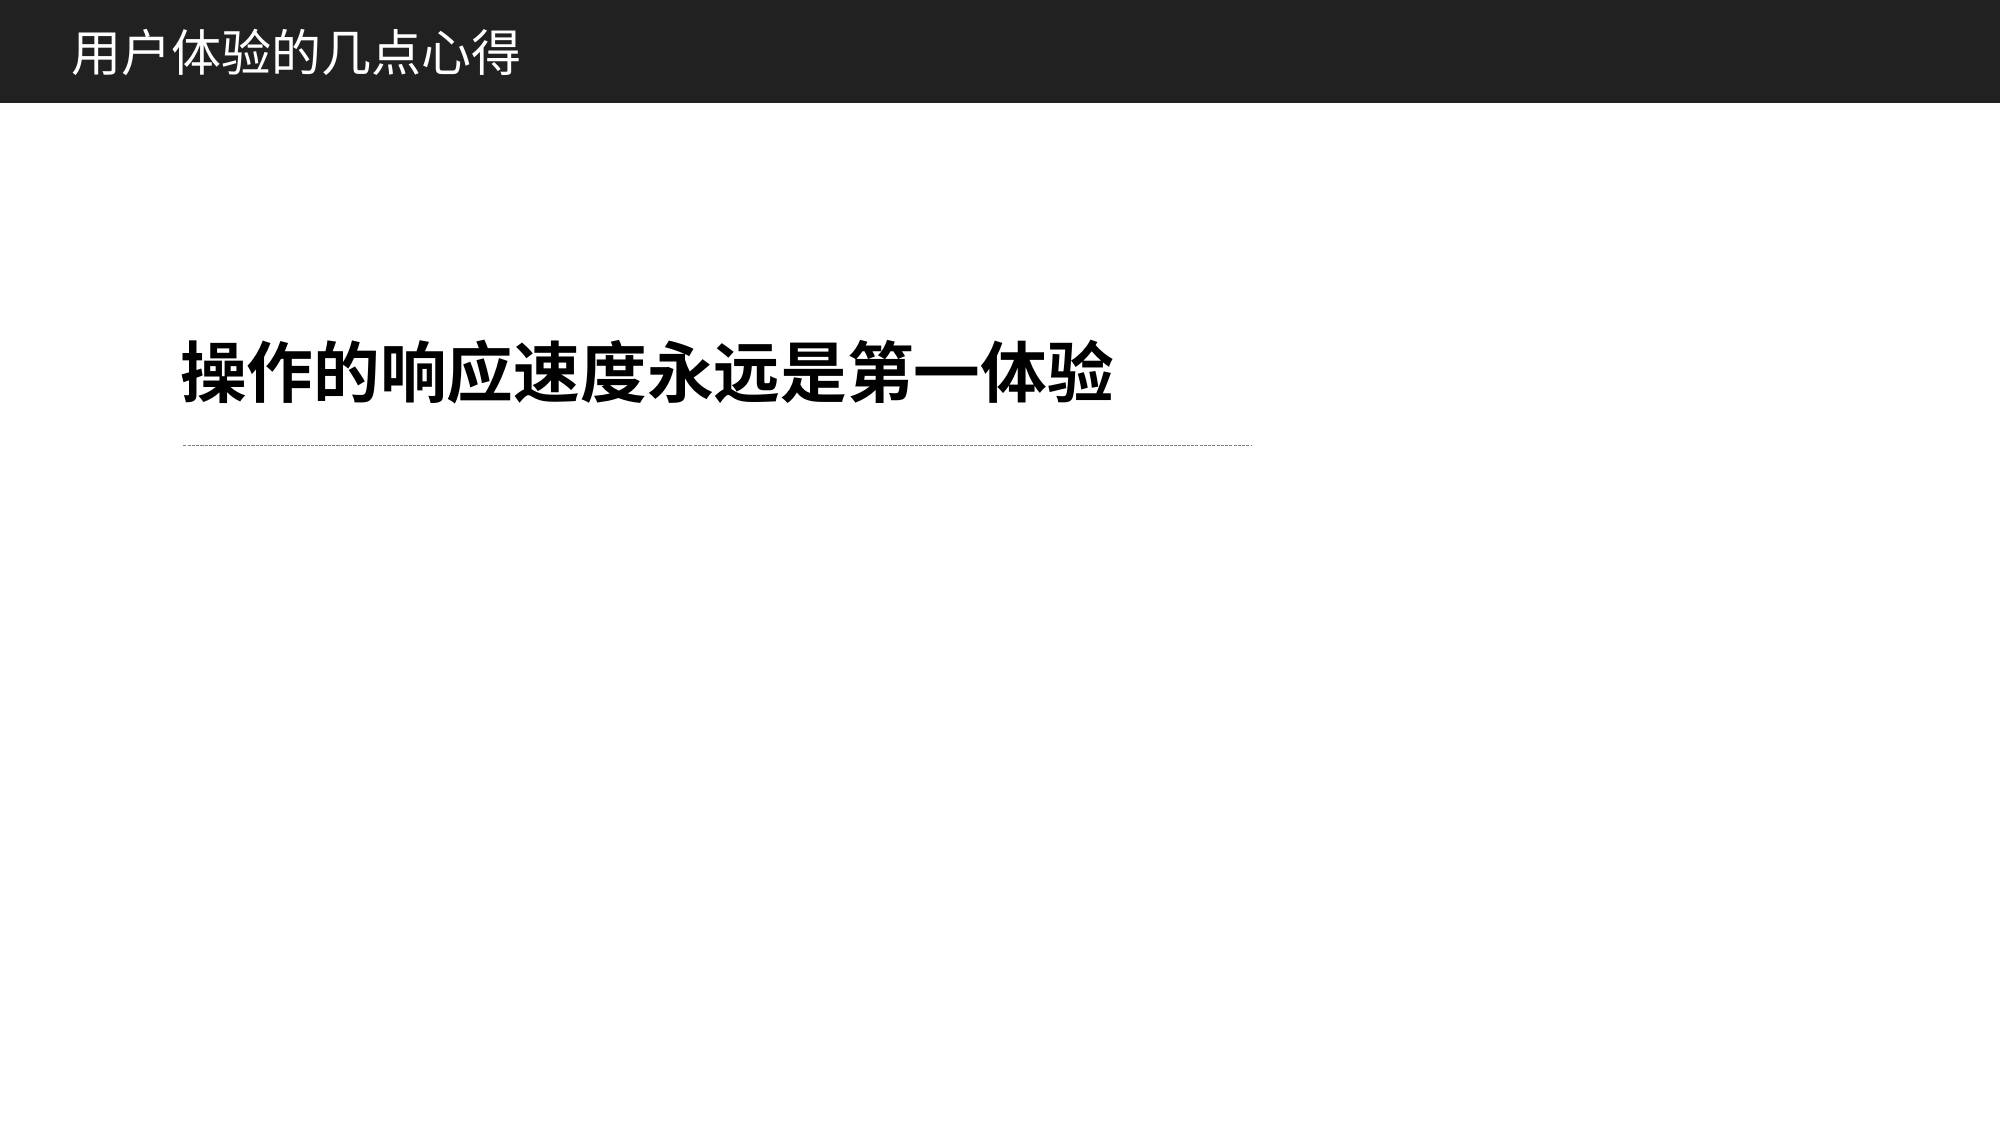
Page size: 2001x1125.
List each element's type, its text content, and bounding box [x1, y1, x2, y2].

text_box 用户体验的几点心得 [0, 0, 2000, 103]
text_box 操作的响应速度永远是第一体验 [165, 323, 1130, 419]
